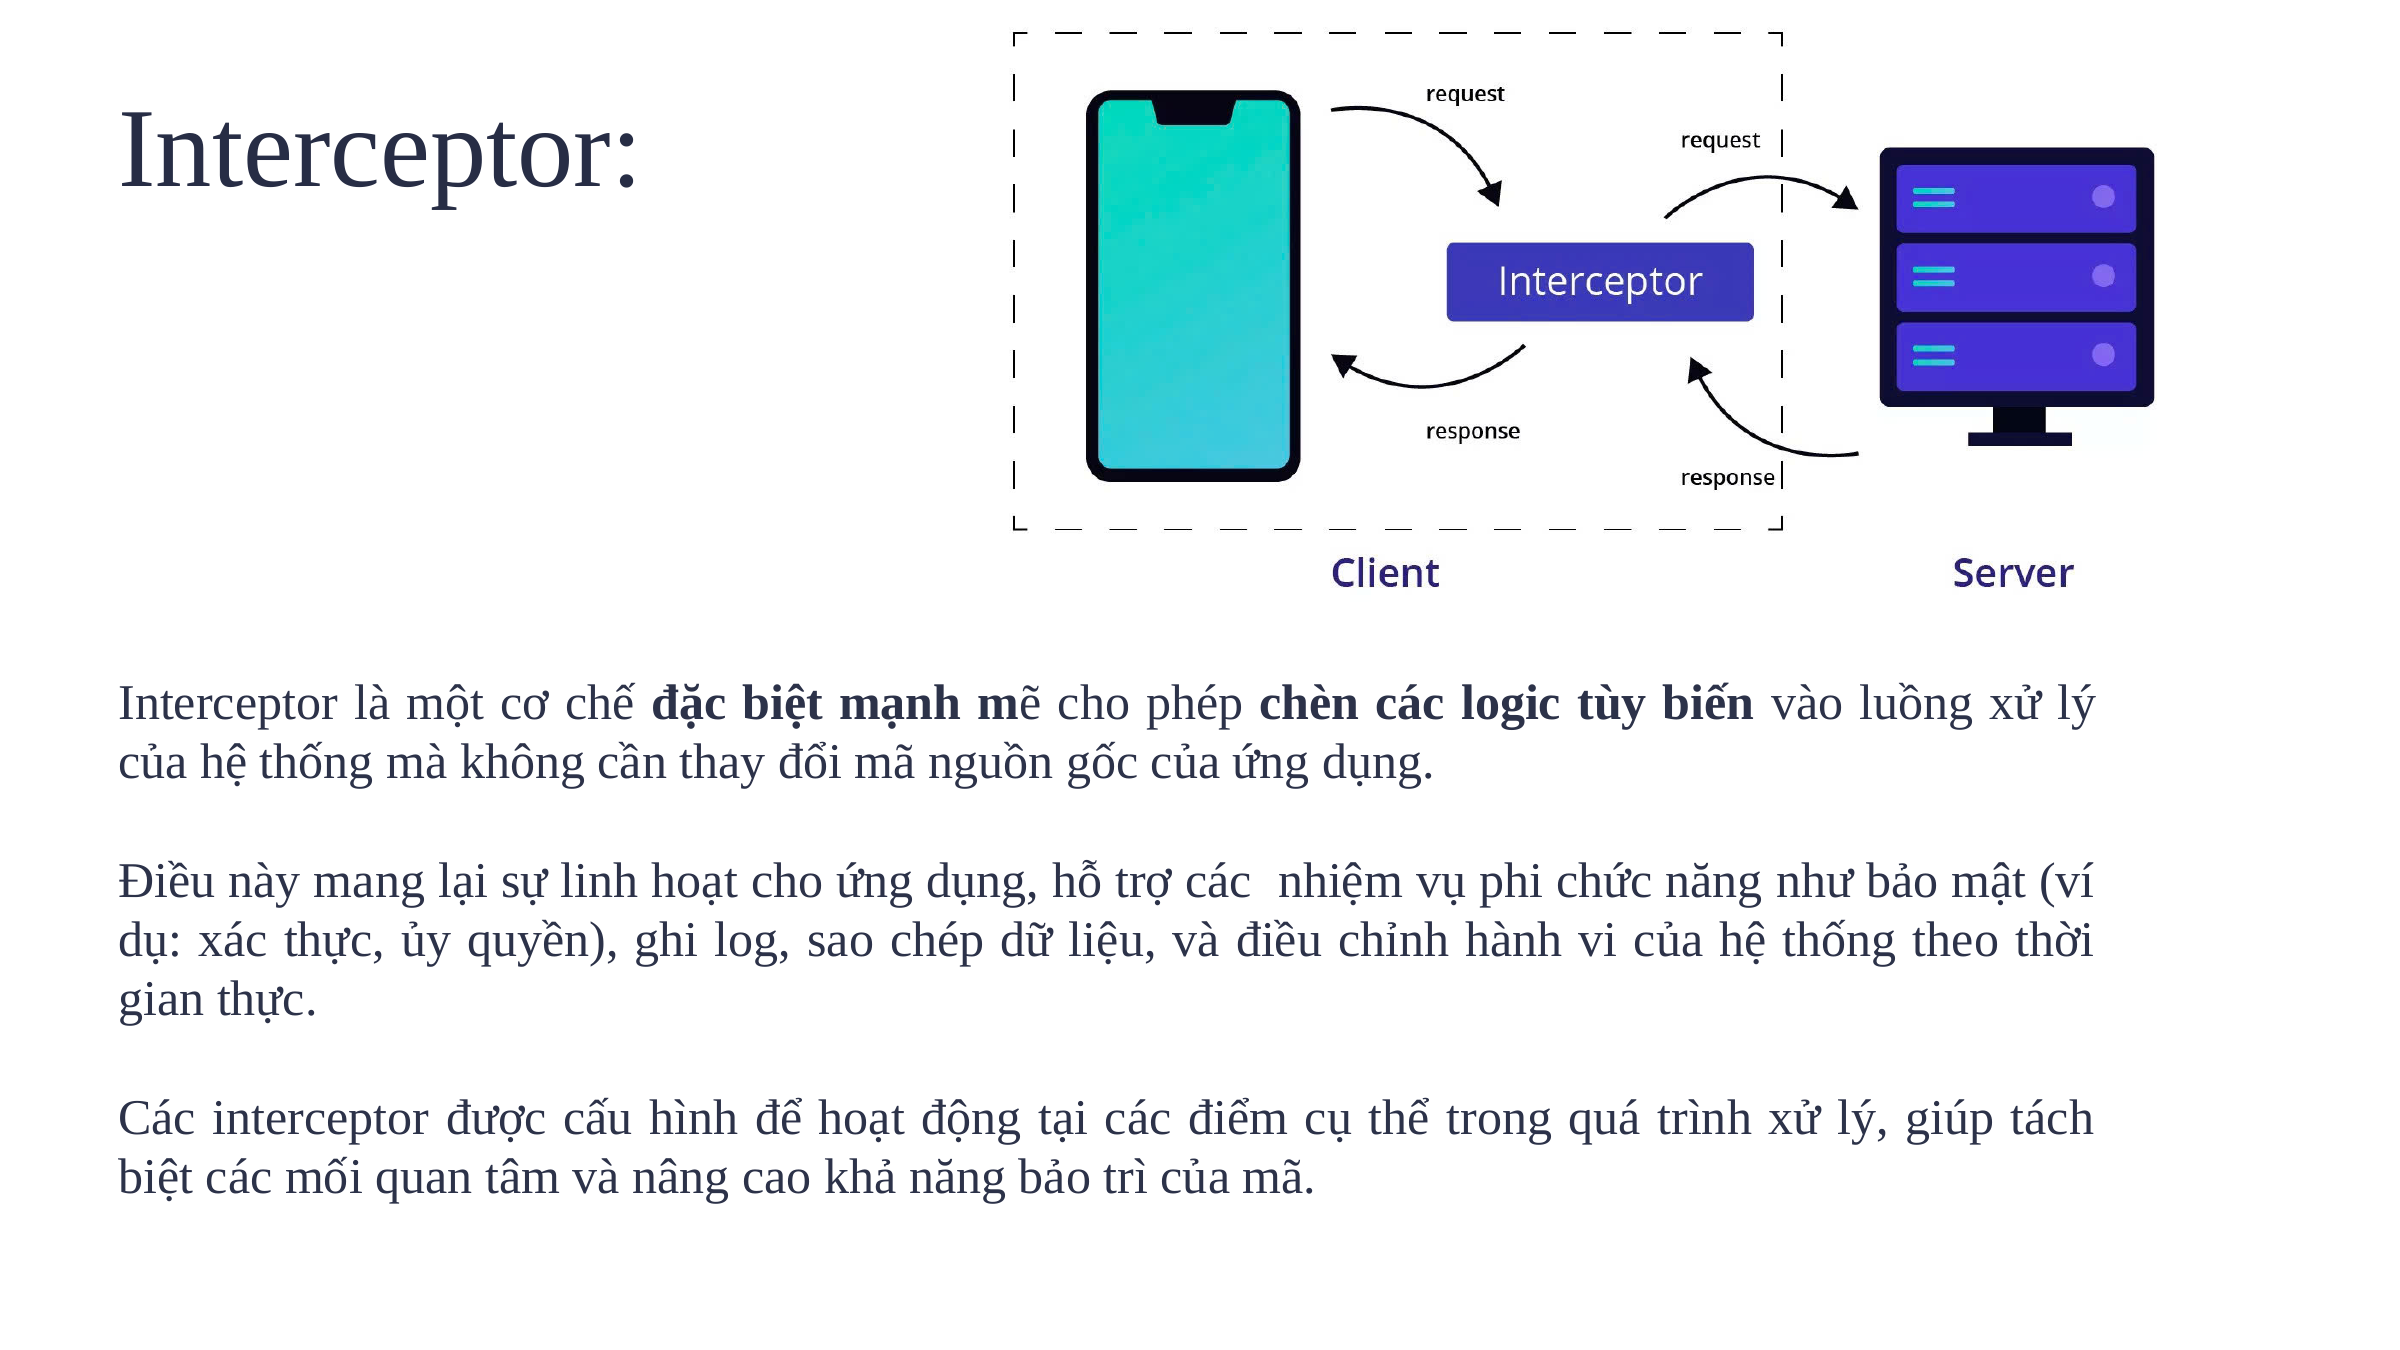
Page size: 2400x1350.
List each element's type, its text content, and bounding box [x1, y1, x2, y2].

text_box Interceptor là một cơ chế đặc biệt mạnh mẽ cho phép chèn các logic tùy biến vào luồng xử lý của hệ thống mà không cần thay đổi mã nguồn gốc của ứng dụng. Điều này mang lại sự linh hoạt cho ứng dụng, hỗ trợ các nhiệm vụ phi chức năng như bảo mật (ví dụ: xác thực, ủy quyền), ghi log, sao chép dữ liệu, và điều chỉnh hành vi của hệ thống theo thời gian thực. Các interceptor được cấu hình để hoạt động tại các điểm cụ thể trong quá trình xử lý, giúp tách biệt các mối quan tâm và nâng cao khả năng bảo trì của mã. [118, 610, 2097, 1256]
text_box Interceptor: [118, 92, 892, 199]
picture [892, 0, 2313, 611]
